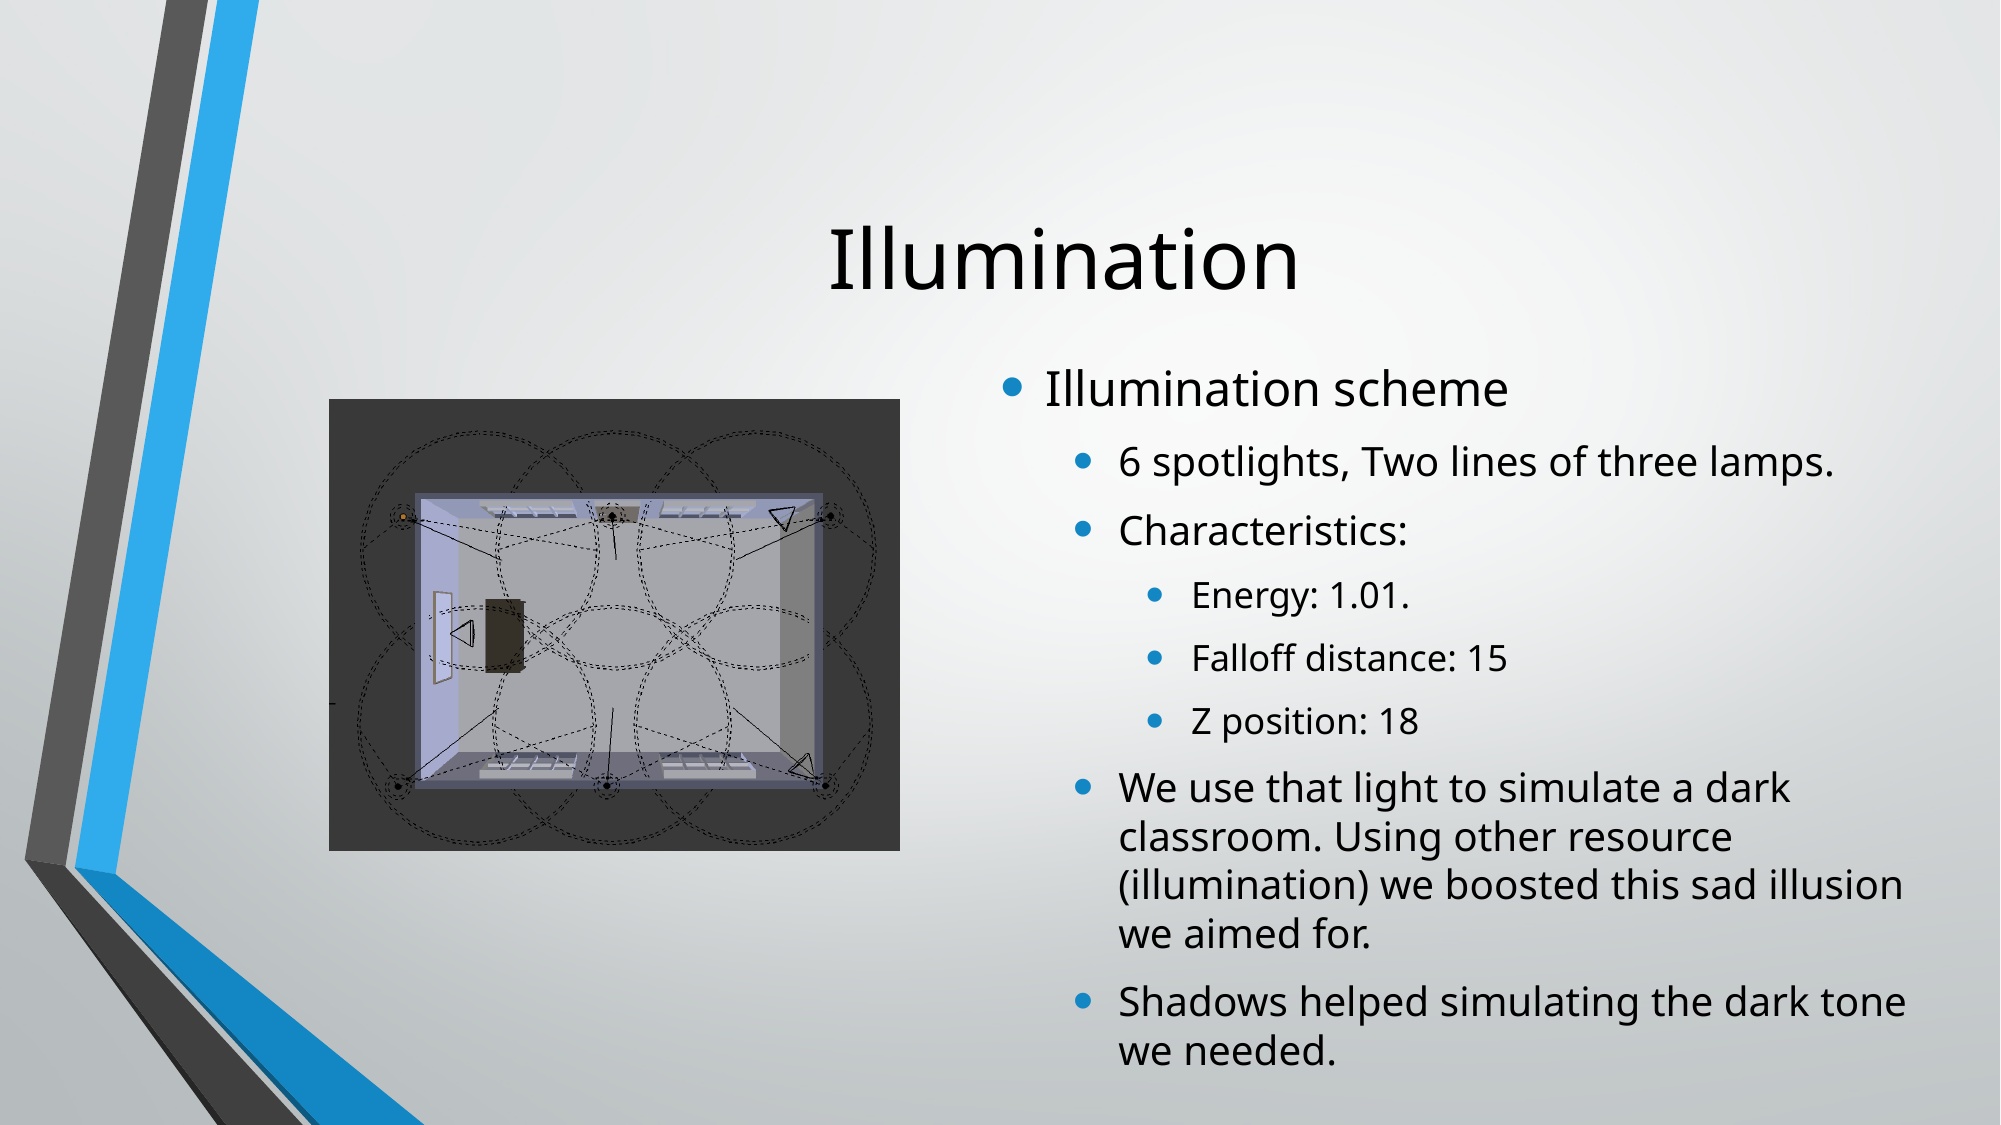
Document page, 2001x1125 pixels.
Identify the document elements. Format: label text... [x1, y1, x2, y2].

title Illumination [243, 112, 1887, 400]
picture [329, 399, 900, 851]
list Illumination scheme 6 spotlights, Two lines of three lamps. Characteristics: Energy: 1.01. Falloff distance: 15 Z position: 18 We use that light to simulate a dark classroom. Using other resource (illumination) we boosted this sad illusion we aimed for. Shadows helped simulating the dark tone we needed. [985, 350, 1970, 1085]
